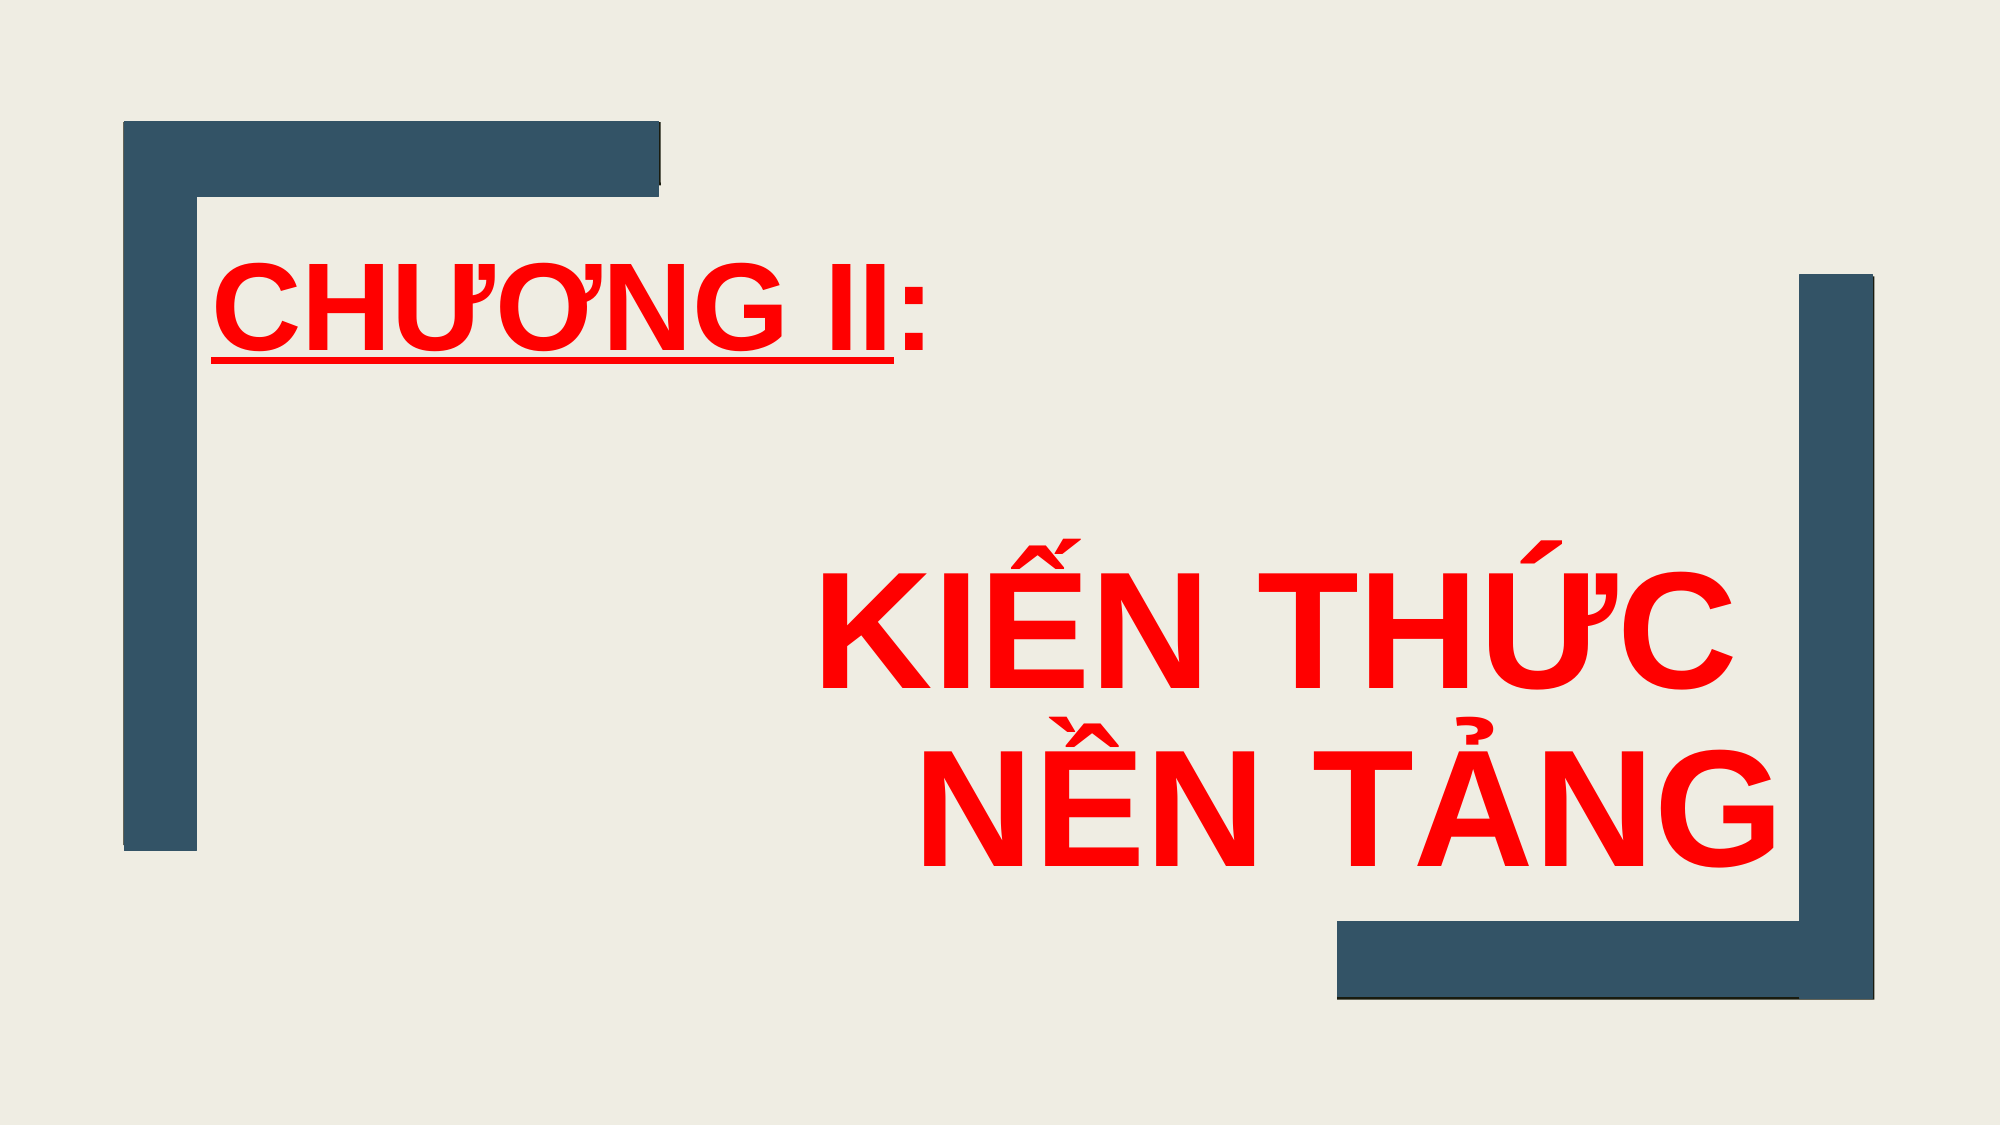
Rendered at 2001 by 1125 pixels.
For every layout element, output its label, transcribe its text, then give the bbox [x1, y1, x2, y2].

text_box [1799, 274, 1873, 999]
text_box [124, 121, 197, 851]
text_box [1337, 921, 1800, 997]
title KIẾN THỨC NỀN TẢNG [196, 516, 1799, 910]
text_box [196, 121, 659, 197]
text_box CHƯƠNG Ii: [196, 240, 1800, 385]
